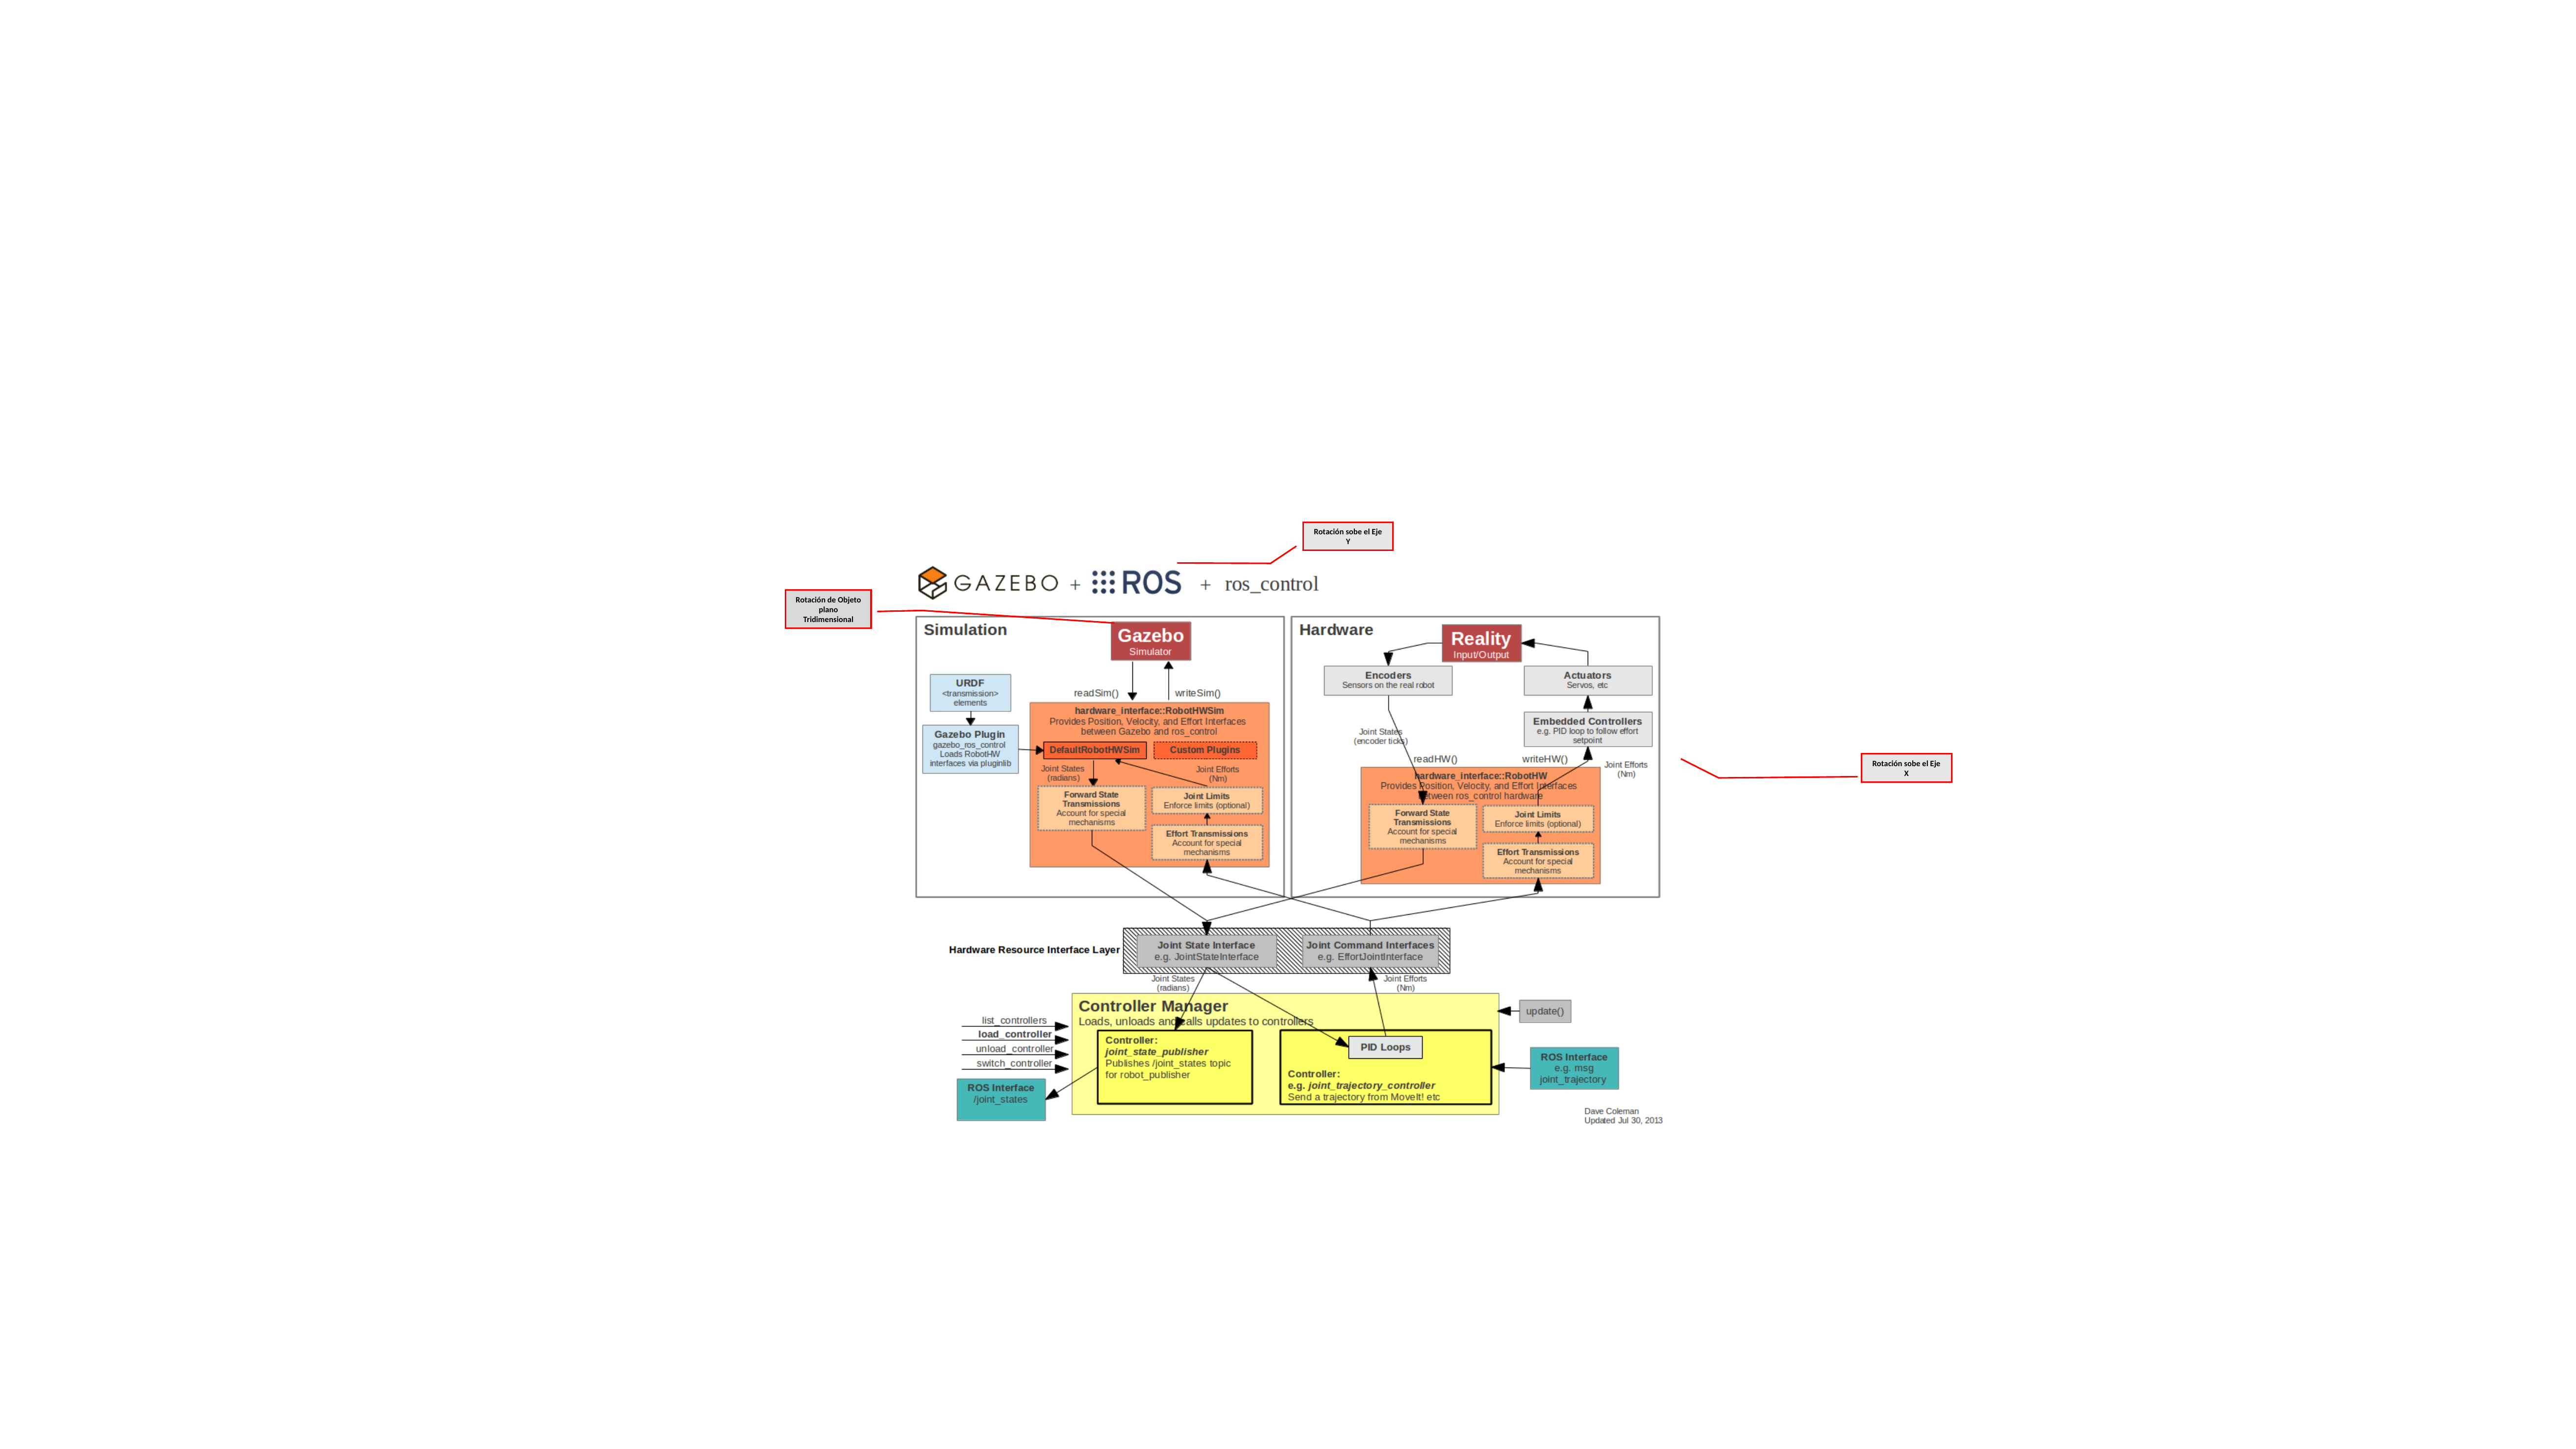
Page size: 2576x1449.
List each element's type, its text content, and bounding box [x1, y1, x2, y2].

text_box Rotación de Objeto plano Tridimensional [785, 590, 872, 628]
text_box Rotación sobe el Eje X [1693, 764, 1858, 779]
text_box Rotación sobe el Eje X [1861, 753, 1952, 782]
text_box Rotación sobe el Eje Y [1302, 522, 1394, 551]
text_box Rotación sobe el Eje Y [1177, 546, 1297, 564]
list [883, 565, 1693, 1125]
